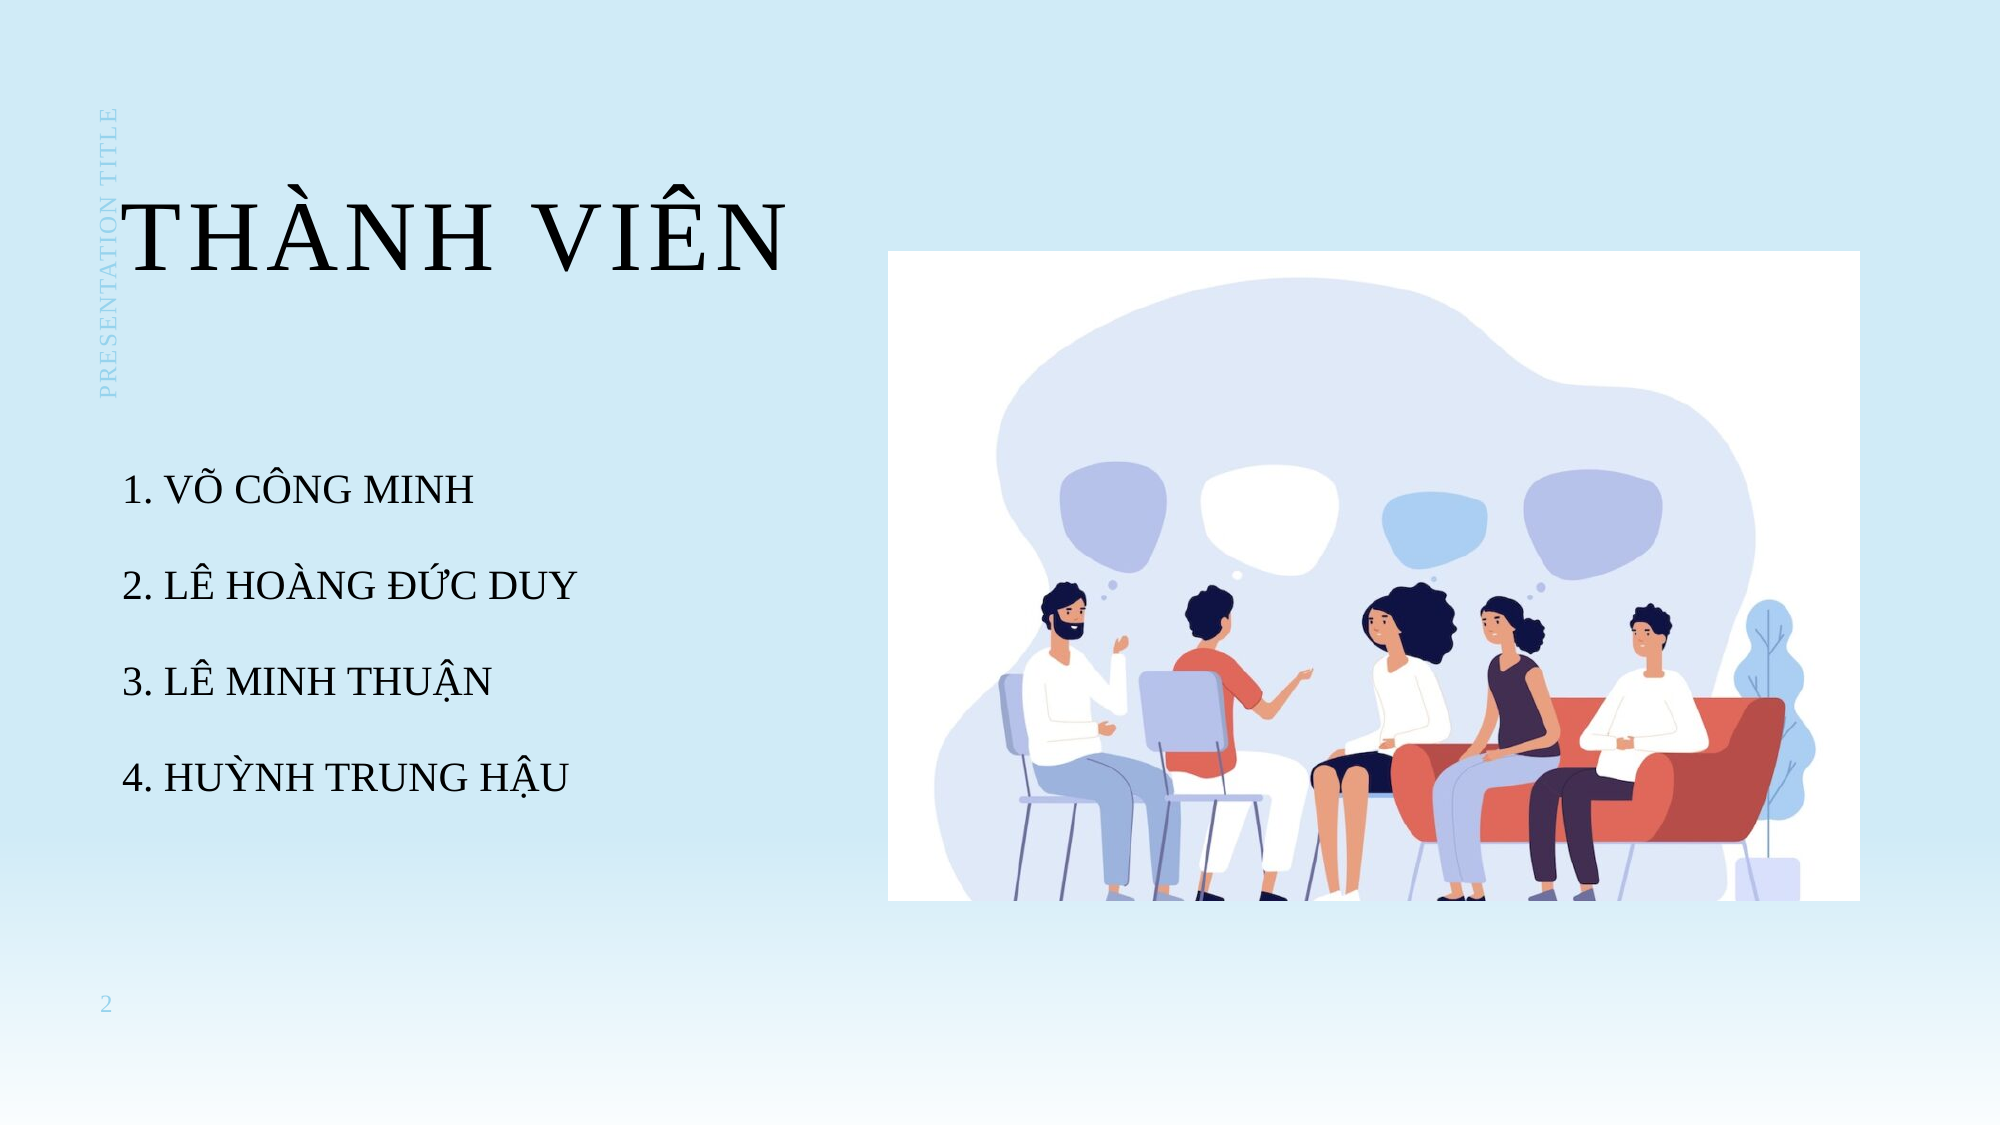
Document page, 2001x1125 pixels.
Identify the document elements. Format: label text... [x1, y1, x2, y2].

footer presentation title [90, 107, 122, 400]
list 1. Võ Công minh 2. Lê hoàng đức Duy 3. Lê minh thuận 4. Huỳnh trung hậu [122, 437, 804, 852]
picture [888, 251, 1860, 901]
slide_number 2 [68, 987, 144, 1018]
title Thành Viên [122, 184, 810, 275]
